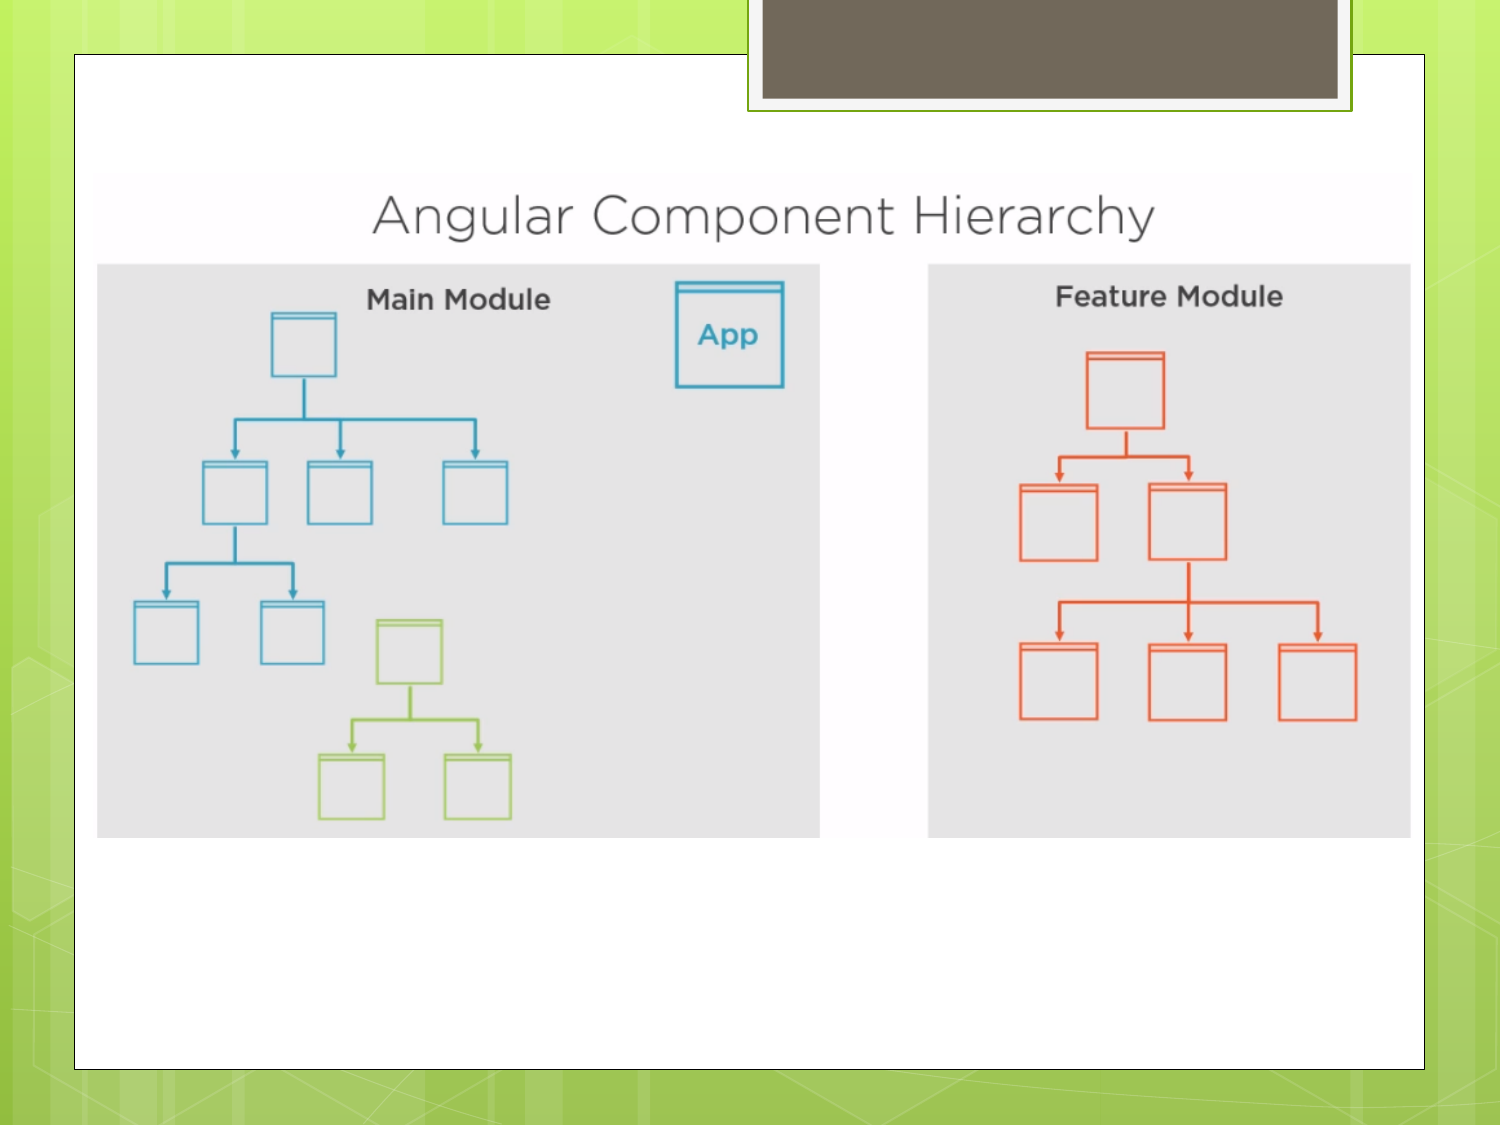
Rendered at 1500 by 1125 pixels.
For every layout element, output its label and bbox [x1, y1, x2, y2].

picture [92, 173, 1413, 838]
